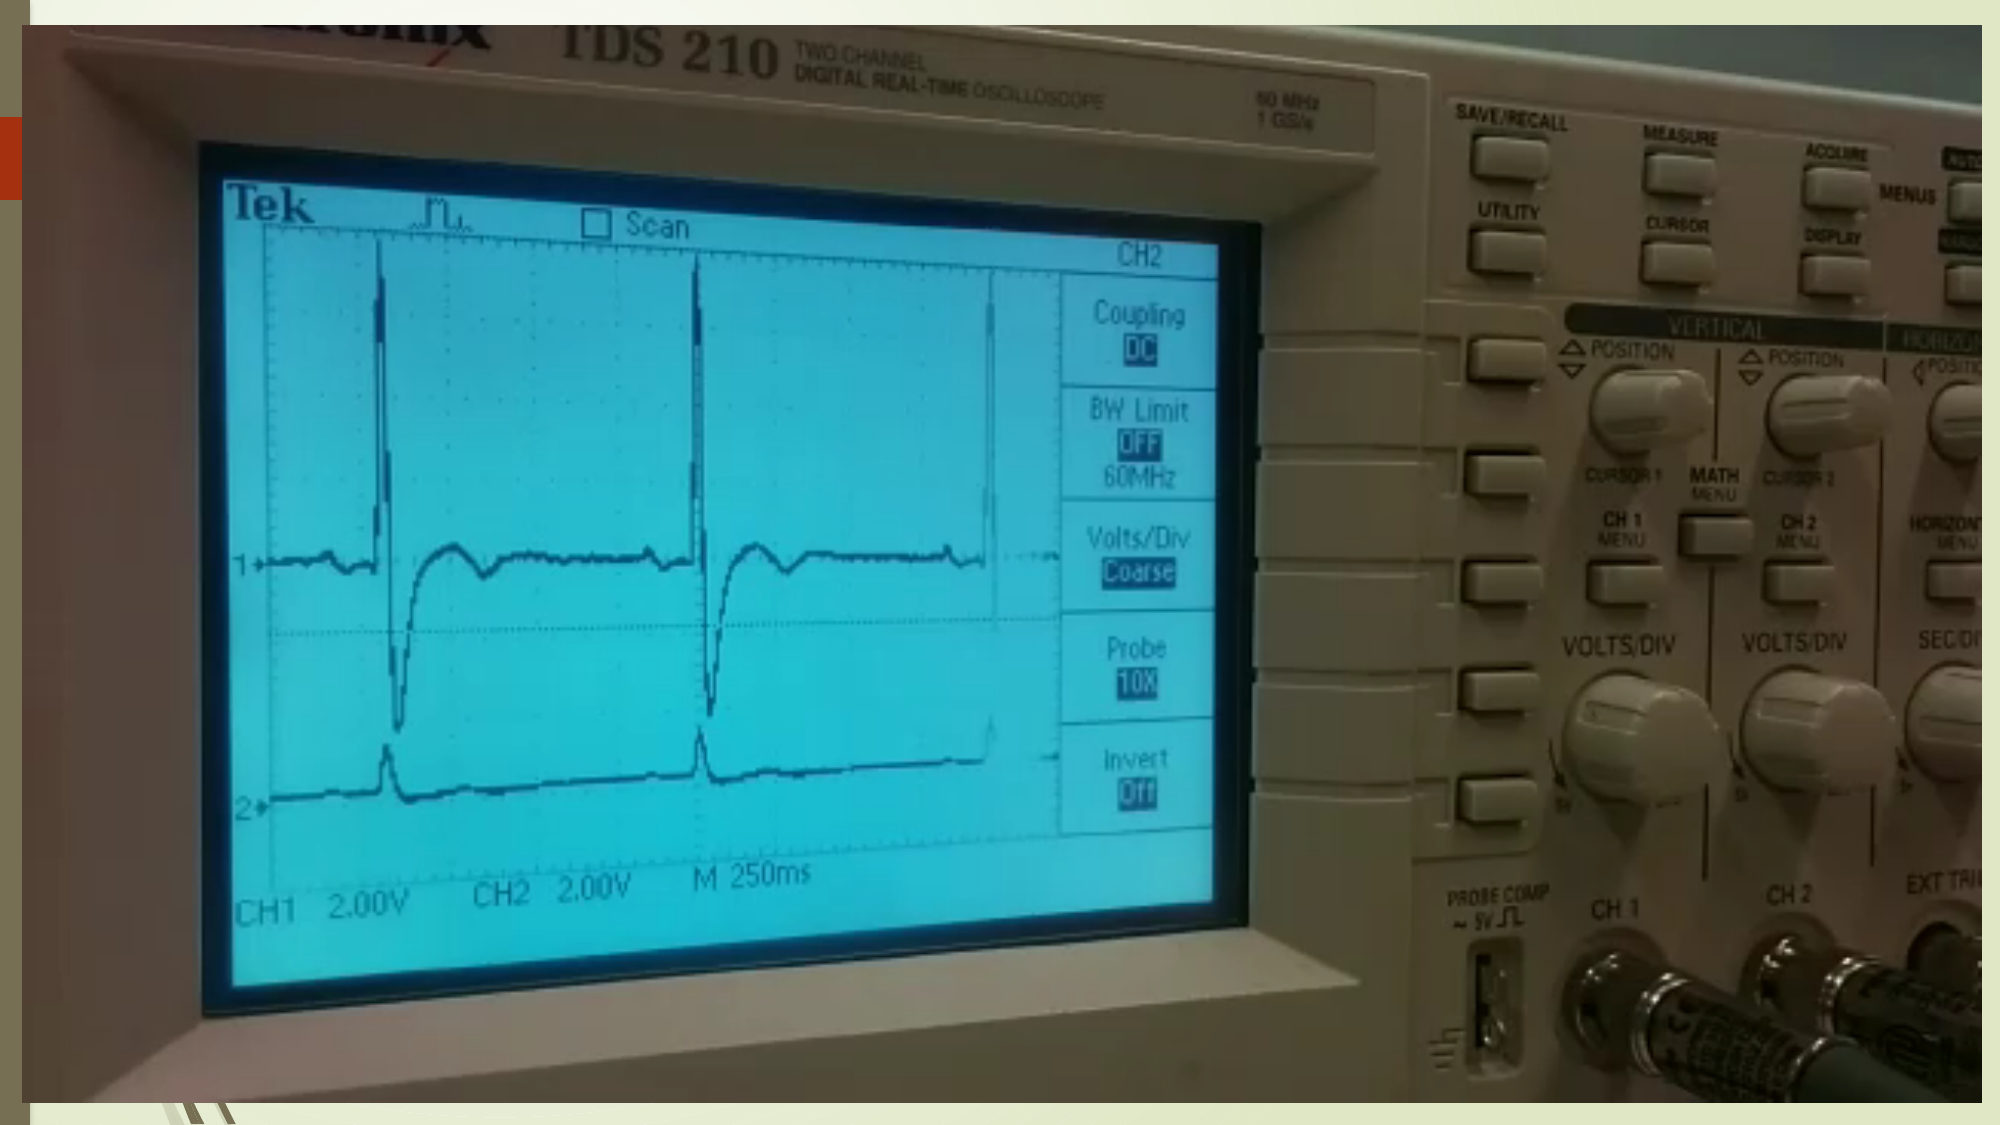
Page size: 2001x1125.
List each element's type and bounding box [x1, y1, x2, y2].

text_box [21, 24, 1983, 1104]
